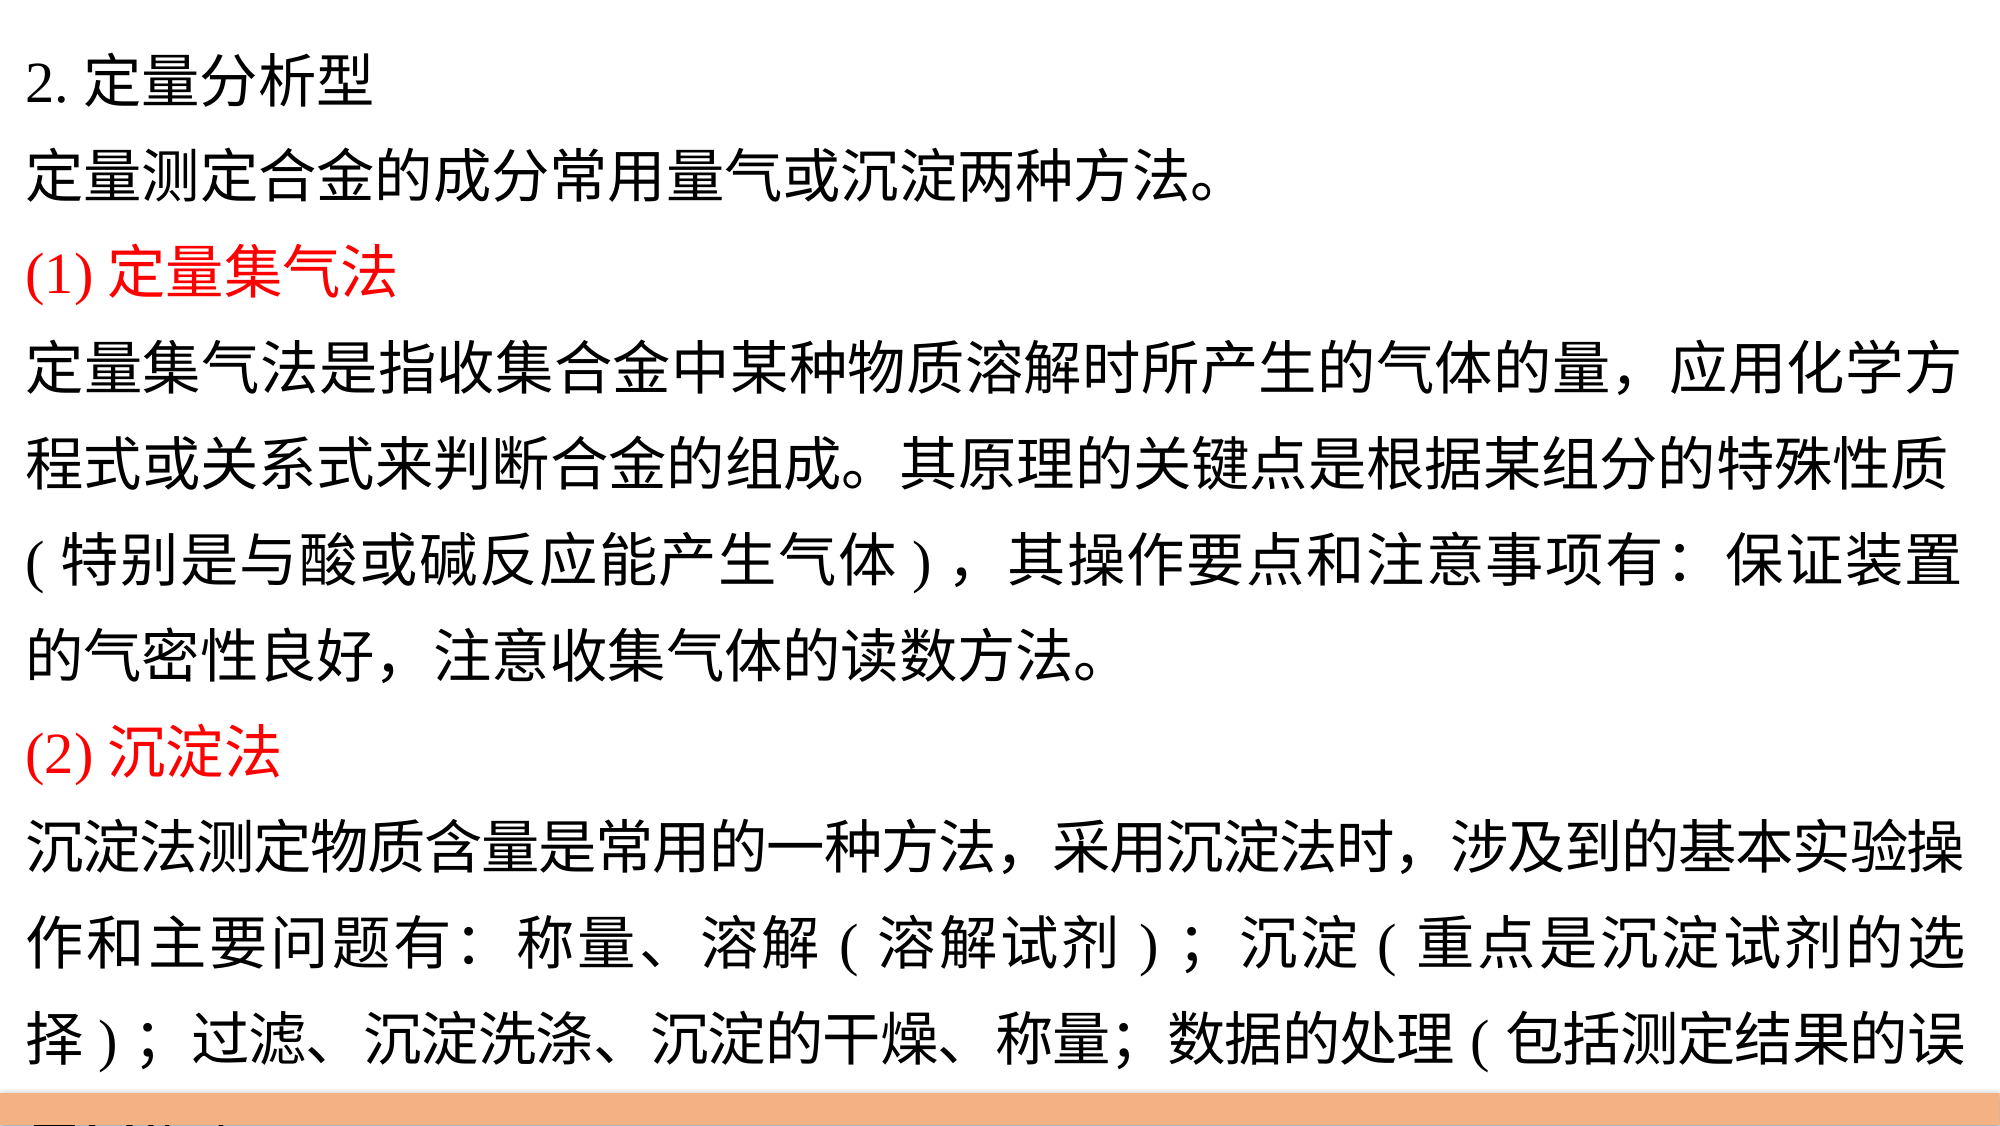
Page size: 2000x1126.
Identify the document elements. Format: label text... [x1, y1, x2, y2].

text_box 2.定量分析型 定量测定合金的成分常用量气或沉淀两种方法。 (1)定量集气法 定量集气法是指收集合金中某种物质溶解时所产生的气体的量，应用化学方程式或关系式来判断合金的组成。其原理的关键点是根据某组分的特殊性质(特别是与酸或碱反应能产生气体)，其操作要点和注意事项有：保证装置的气密性良好，注意收集气体的读数方法。 (2)沉淀法 沉淀法测定物质含量是常用的一种方法，采用沉淀法时，涉及到的基本实验操作和主要问题有：称量、溶解(溶解试剂)；沉淀(重点是沉淀试剂的选择)；过滤、沉淀洗涤、沉淀的干燥、称量；数据的处理(包括测定结果的误差分析)。 [10, 10, 1978, 1091]
text_box [0, 1092, 2000, 1126]
